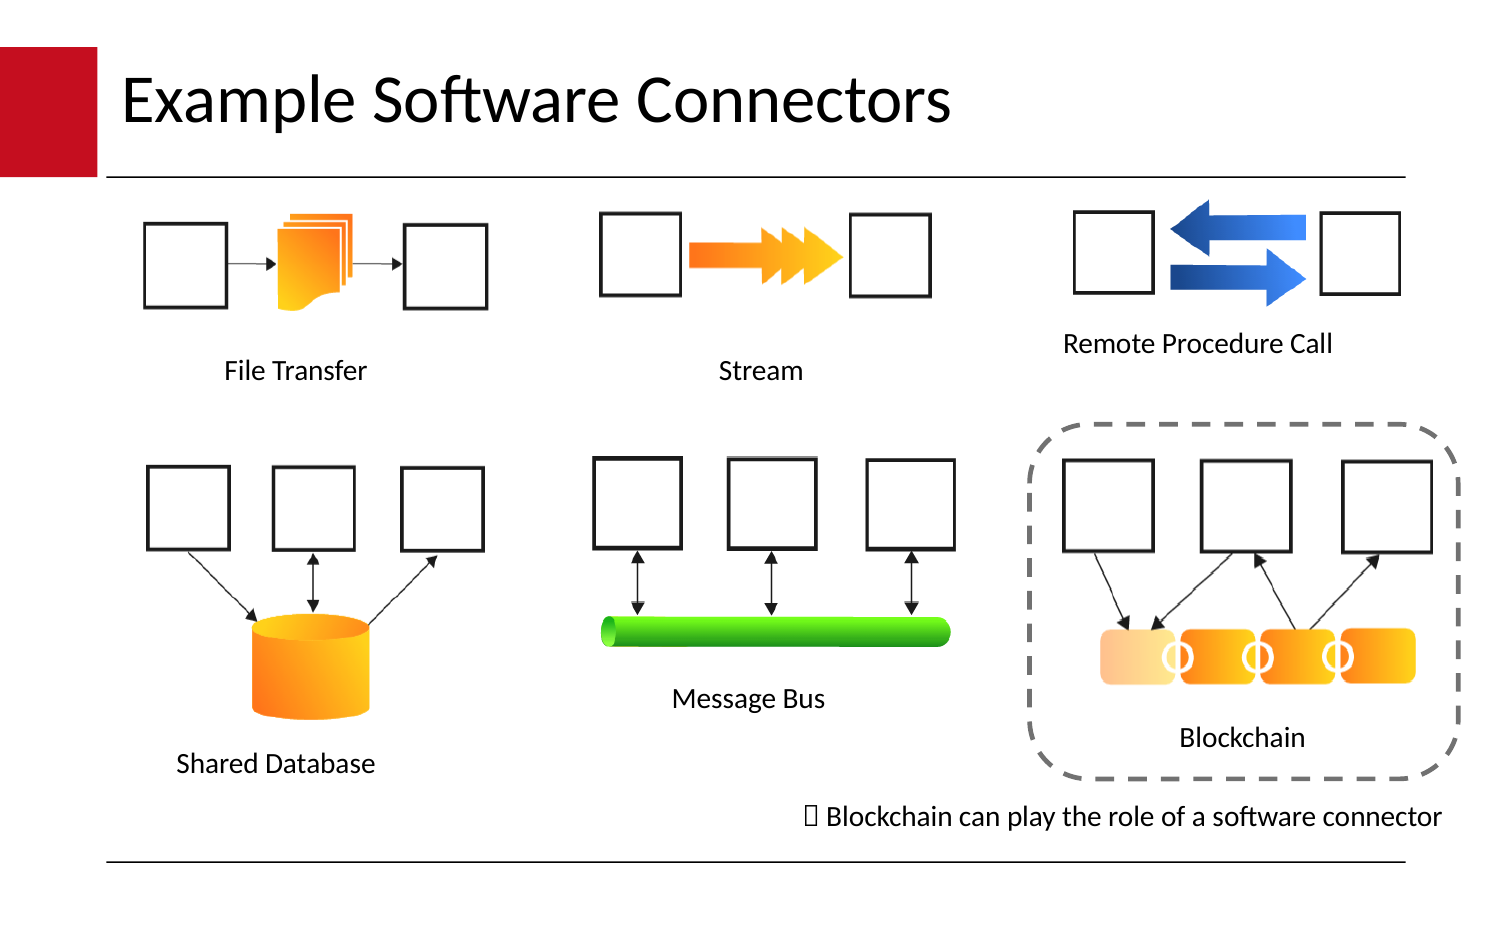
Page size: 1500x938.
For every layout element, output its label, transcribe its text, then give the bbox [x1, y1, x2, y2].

text_box File Transfer [208, 350, 384, 394]
text_box [1053, 423, 1434, 435]
text_box [1029, 463, 1033, 742]
picture [112, 178, 521, 350]
text_box  Blockchain can play the role of a software connector [702, 789, 1459, 840]
text_box [1047, 762, 1441, 780]
picture [1057, 185, 1424, 332]
text_box Remote Procedure Call [1047, 316, 1350, 368]
text_box Shared Database [160, 756, 392, 788]
text_box Message Bus [656, 694, 842, 723]
picture [560, 421, 991, 694]
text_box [1033, 435, 1459, 762]
picture [123, 440, 514, 756]
text_box Stream [703, 343, 820, 394]
title Example Software Connectors [106, 47, 1195, 154]
picture [572, 185, 964, 331]
